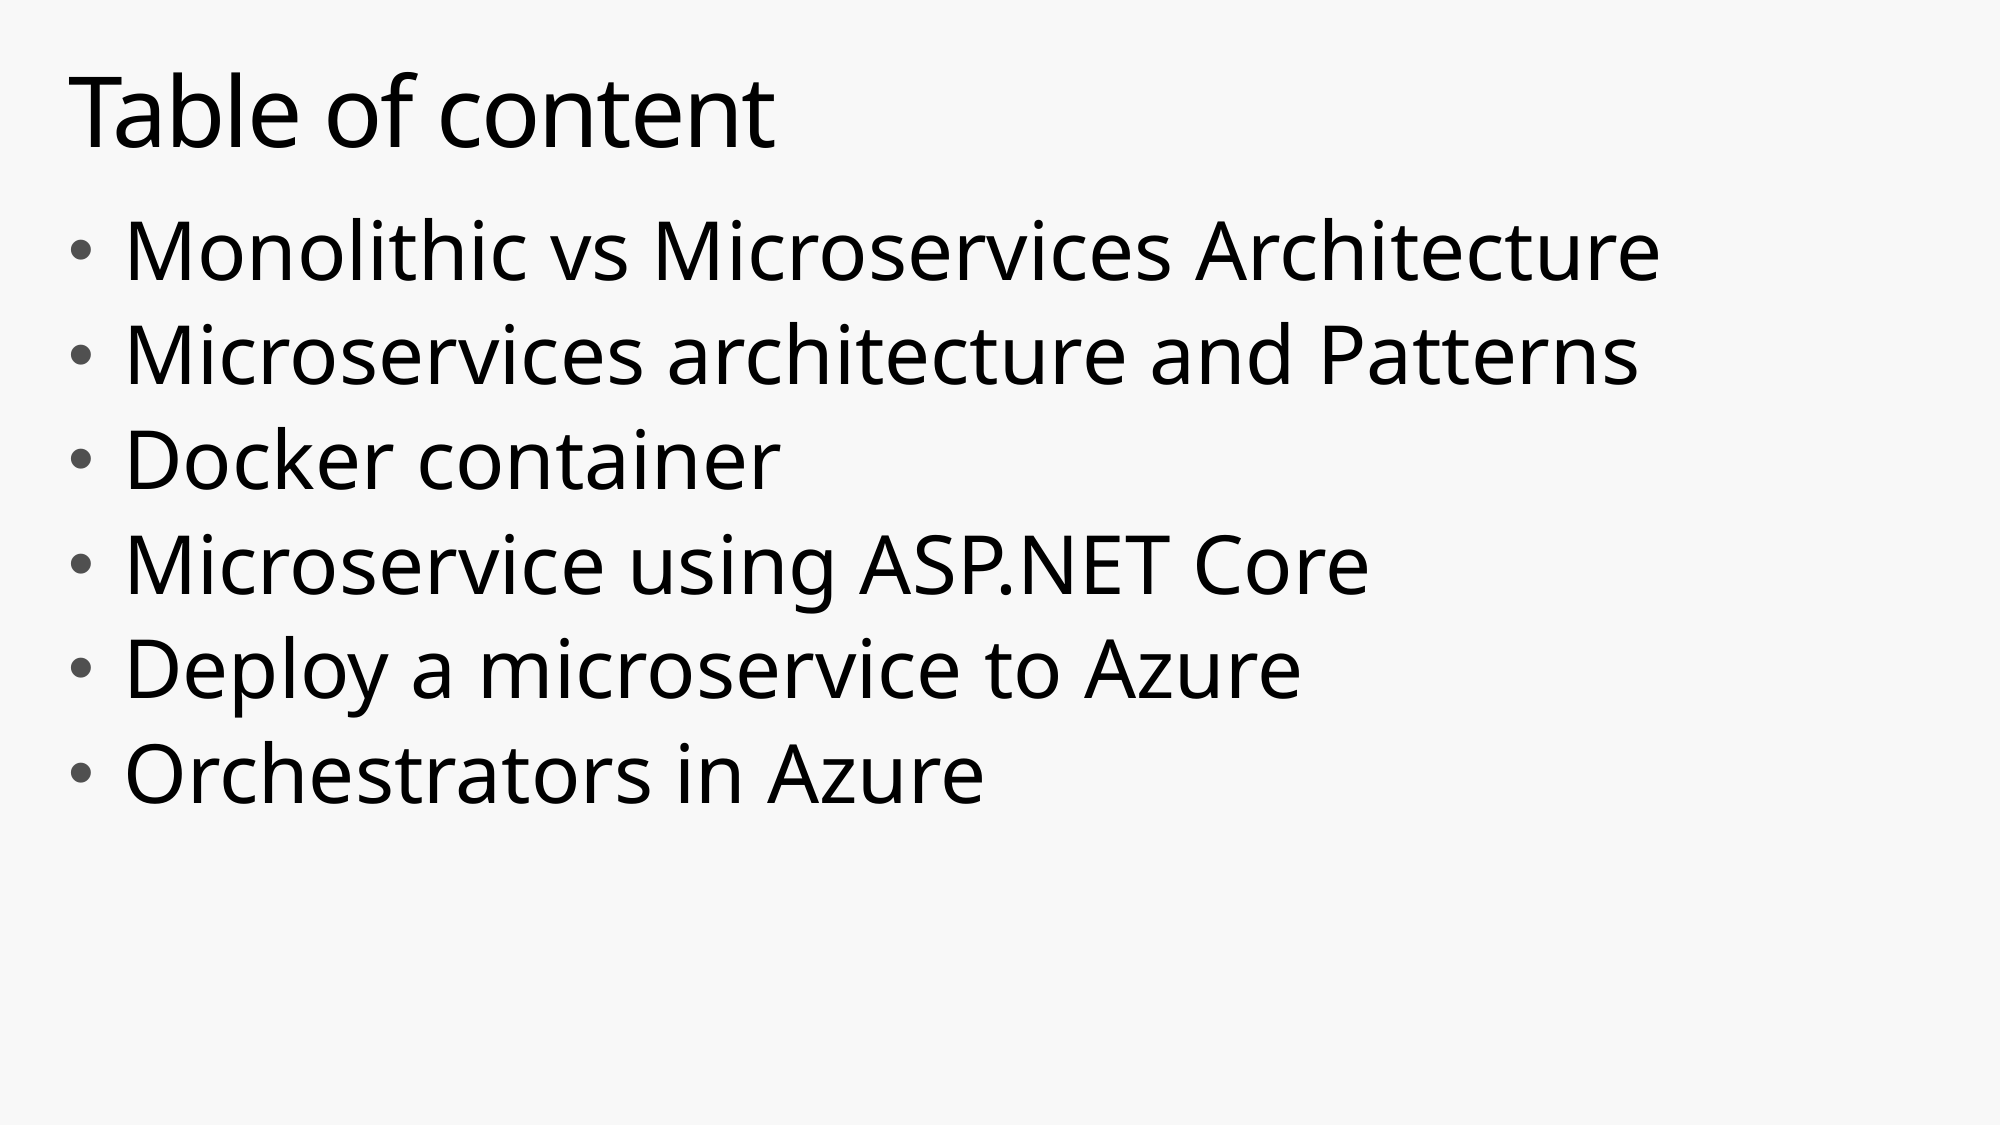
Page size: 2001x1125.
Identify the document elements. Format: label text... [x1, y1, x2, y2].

list Monolithic vs Microservices Architecture Microservices architecture and Patterns Docker container Microservice using ASP.NET Core Deploy a microservice to Azure Orchestrators in Azure [44, 196, 1956, 859]
title Table of content [44, 47, 1957, 196]
